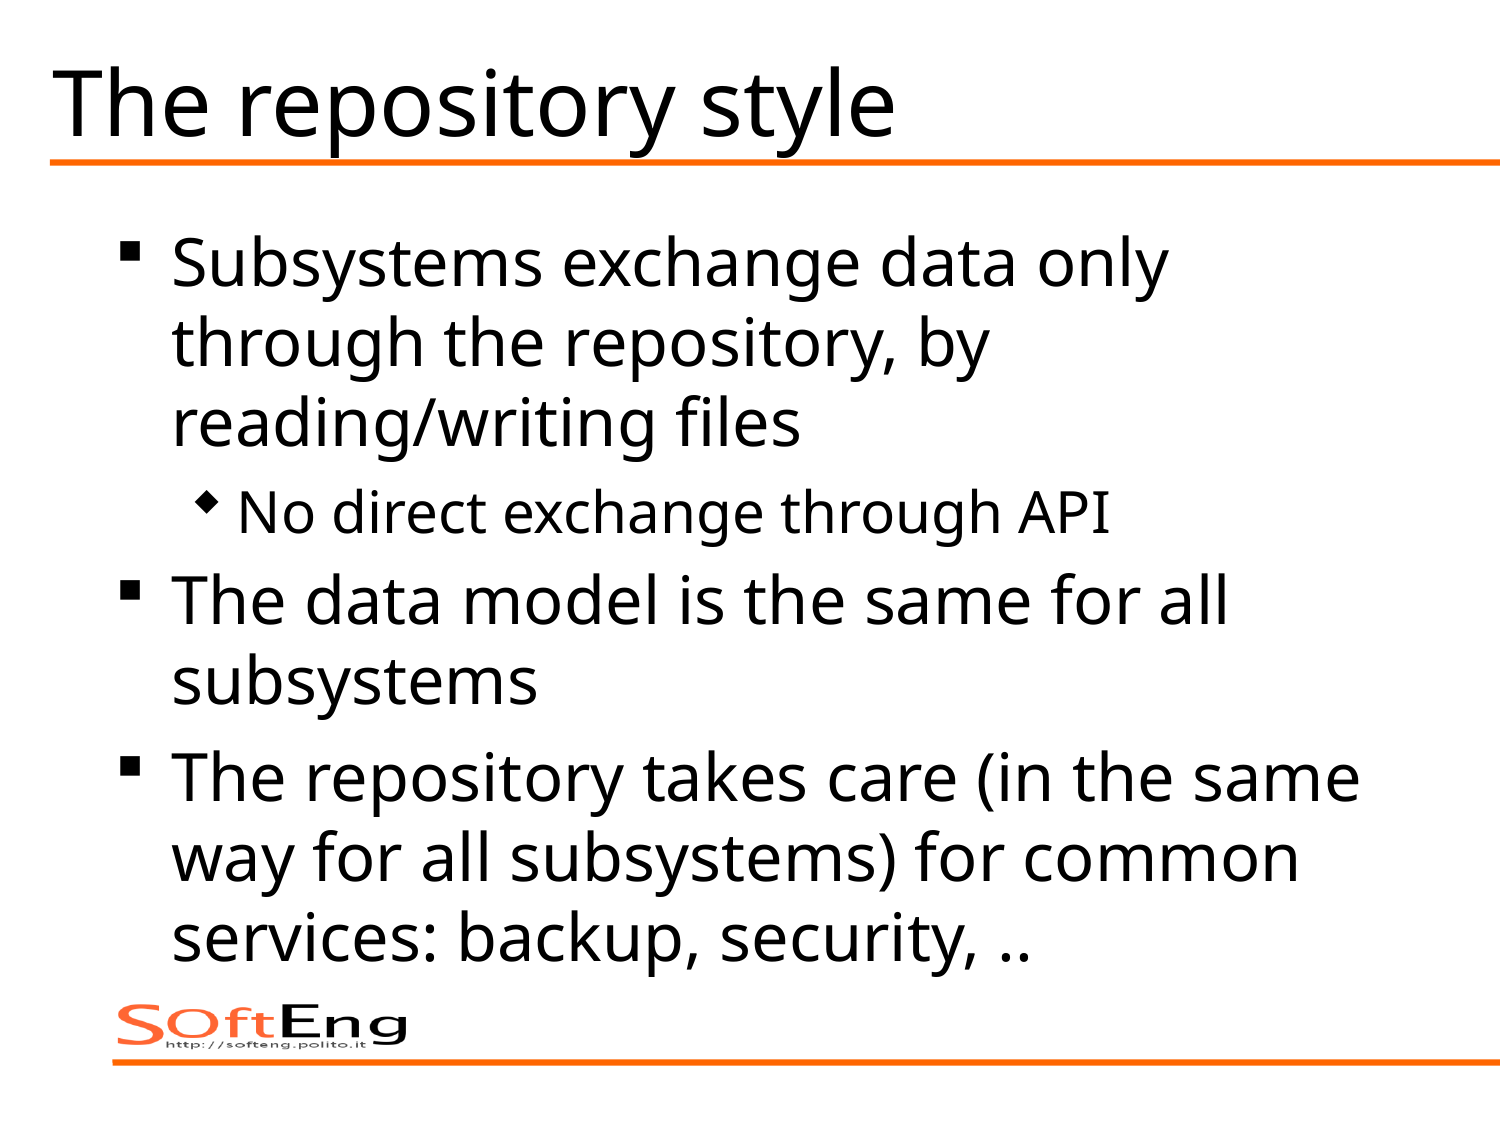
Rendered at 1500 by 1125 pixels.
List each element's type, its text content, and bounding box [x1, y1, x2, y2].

title The repository style [37, 24, 1450, 175]
list Subsystems exchange data only through the repository, by reading/writing files No direct exchange through API The data model is the same for all subsystems The repository takes care (in the same way for all subsystems) for common services: backup, security, .. [99, 212, 1450, 1000]
picture [112, 1000, 413, 1056]
